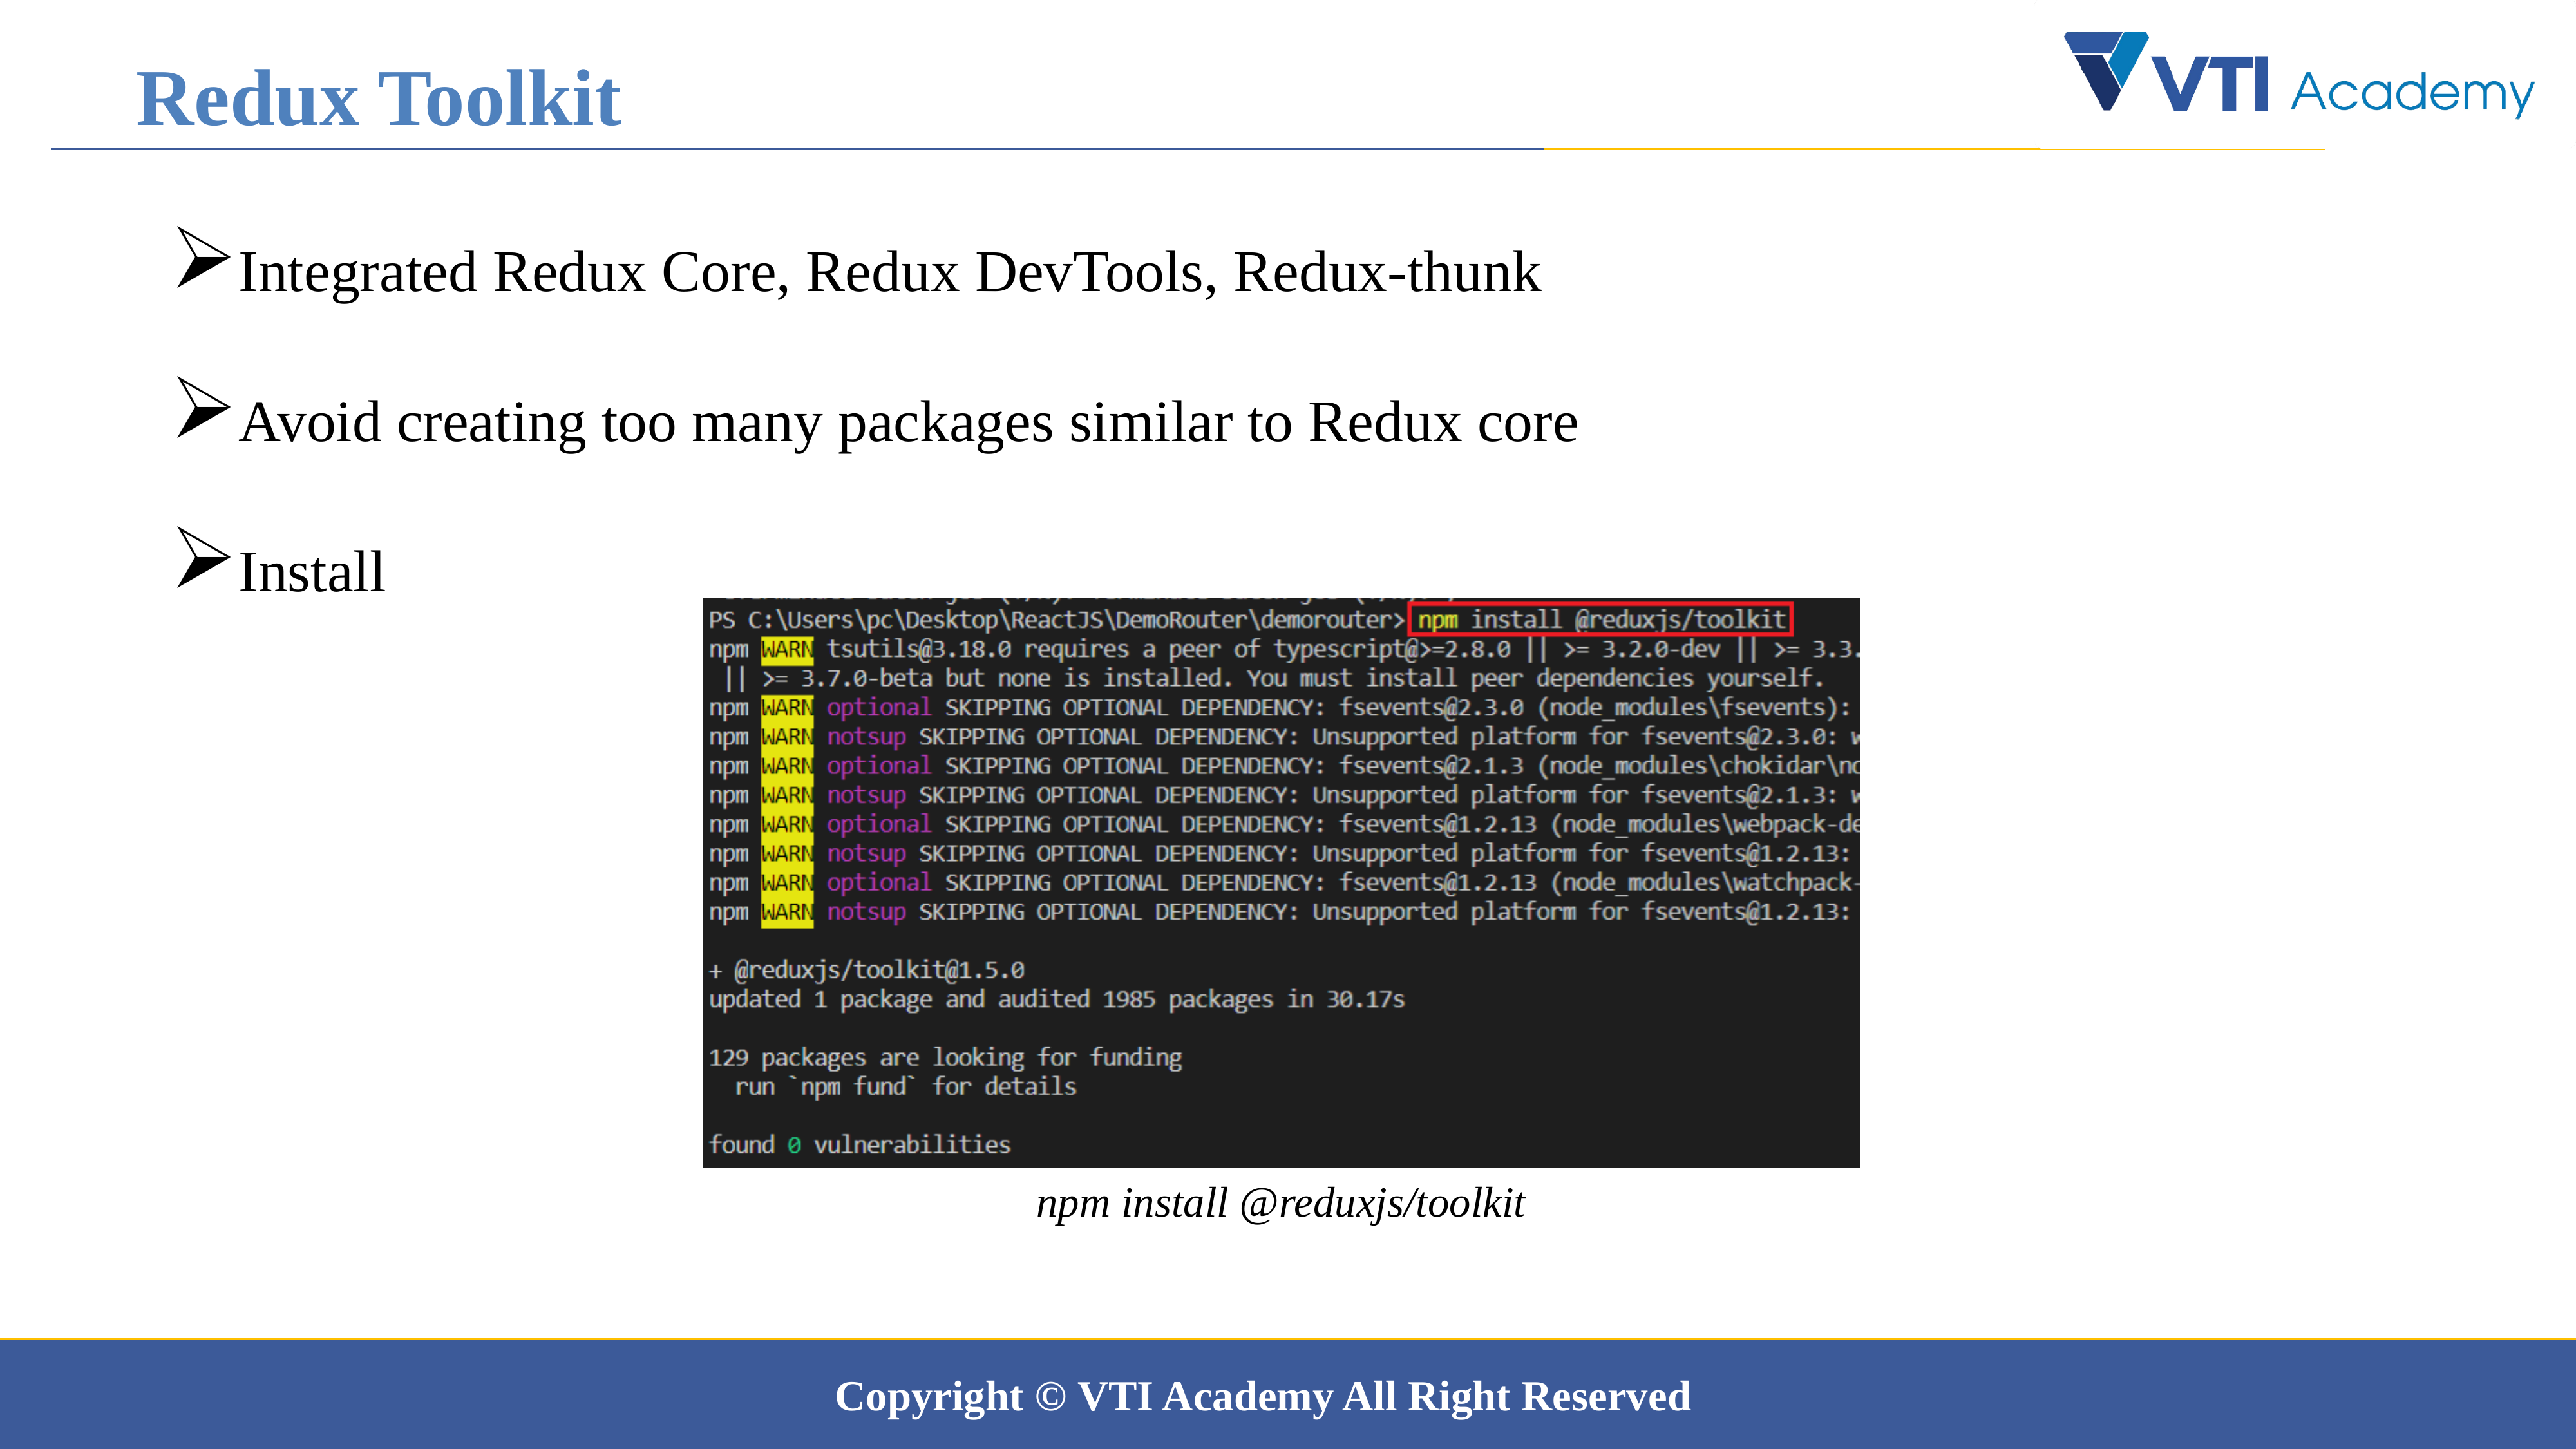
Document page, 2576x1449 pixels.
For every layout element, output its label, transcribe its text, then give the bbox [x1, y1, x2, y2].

text_box npm install @reduxjs/toolkit [1027, 1169, 1537, 1231]
picture [2034, 0, 2576, 149]
text_box Redux Toolkit [126, 60, 704, 126]
picture [703, 598, 1860, 1168]
text_box Integrated Redux Core, Redux DevTools, Redux-thunk Avoid creating too many packages similar to Redux core Install [161, 227, 1860, 632]
